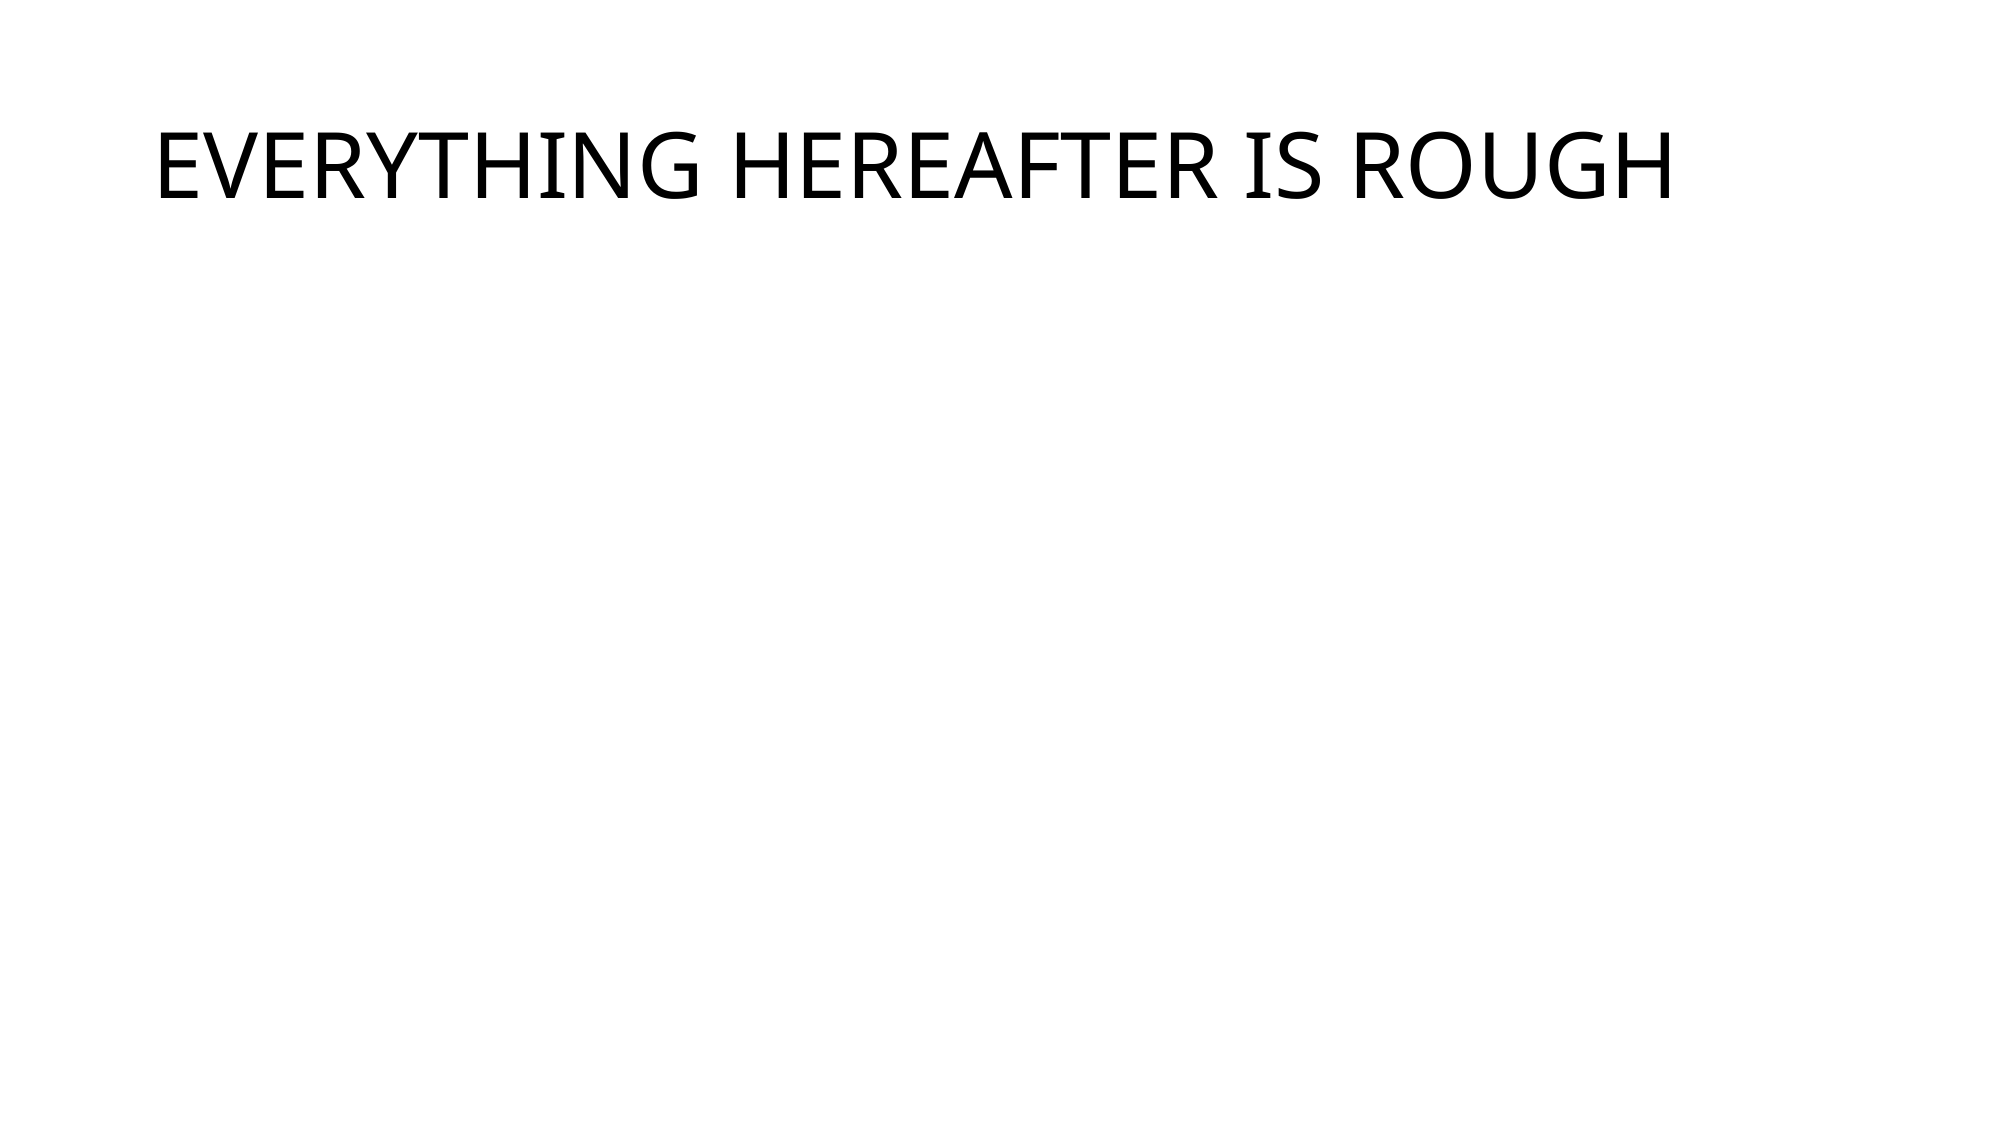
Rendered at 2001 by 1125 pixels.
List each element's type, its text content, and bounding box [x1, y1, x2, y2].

title EVERYTHING HEREAFTER IS ROUGH [137, 59, 1863, 278]
